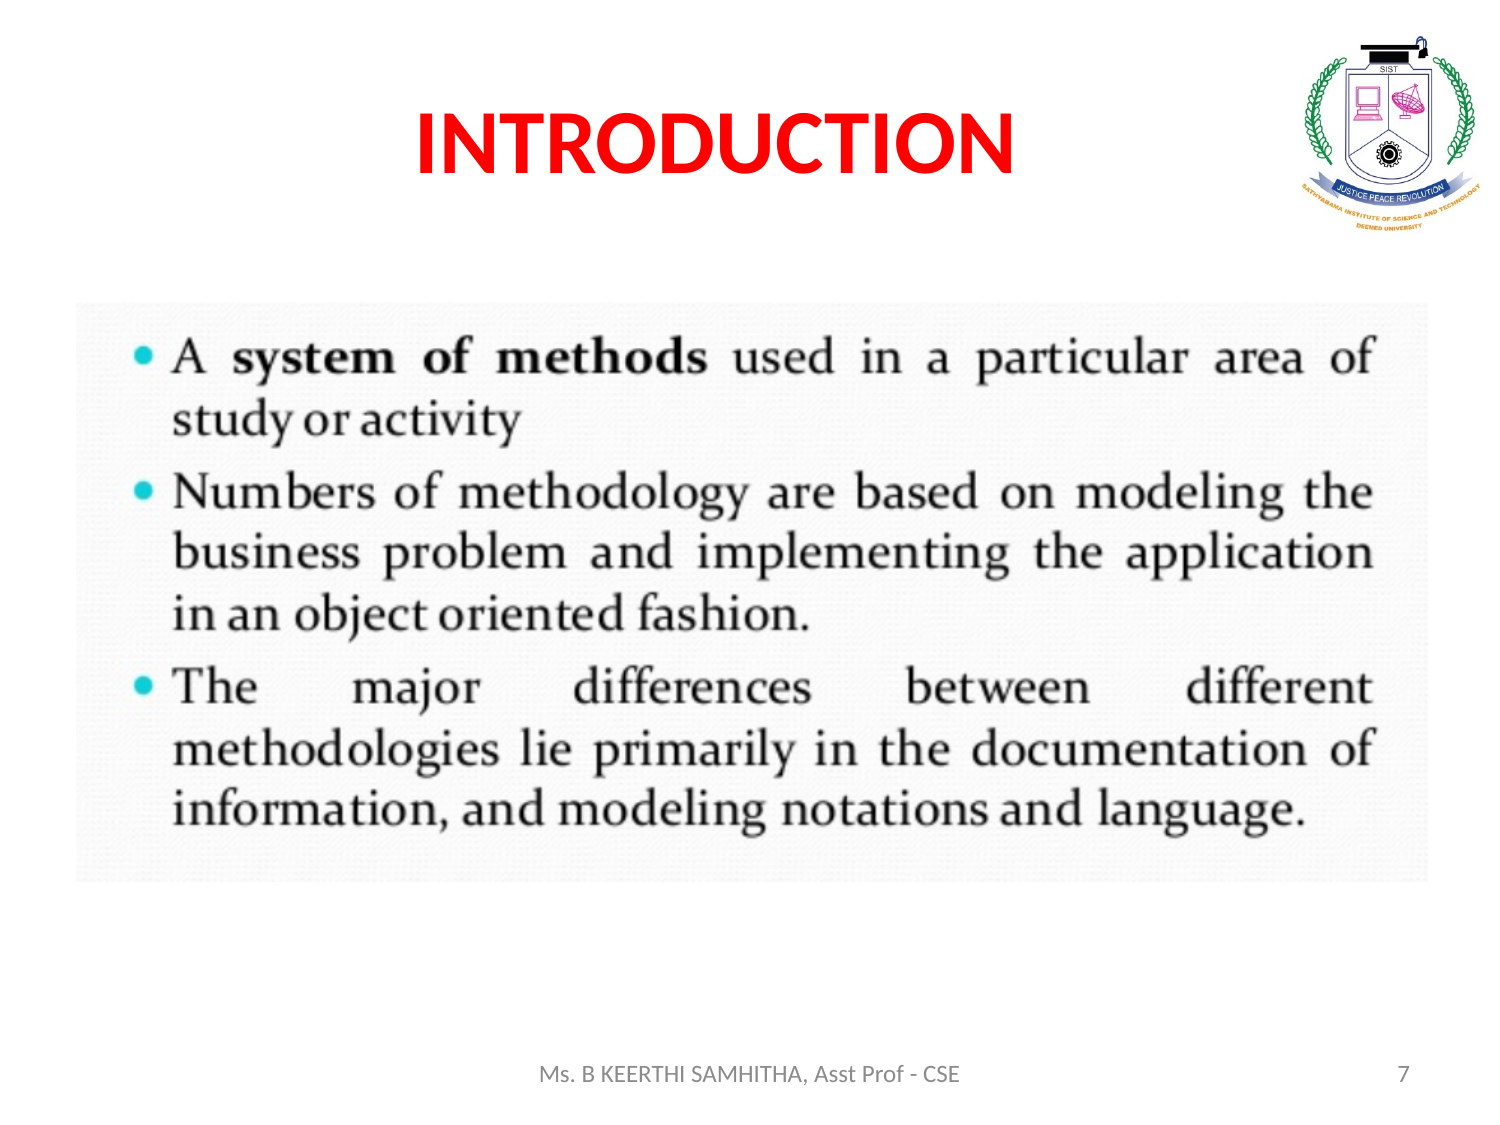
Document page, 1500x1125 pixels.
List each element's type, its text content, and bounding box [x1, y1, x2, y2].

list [76, 302, 1428, 882]
footer Ms. B KEERTHI SAMHITHA, Asst Prof - CSE [512, 1042, 988, 1103]
title INTRODUCTION [41, 42, 1392, 231]
picture [1280, 30, 1500, 251]
slide_number 7 [1074, 1042, 1425, 1103]
